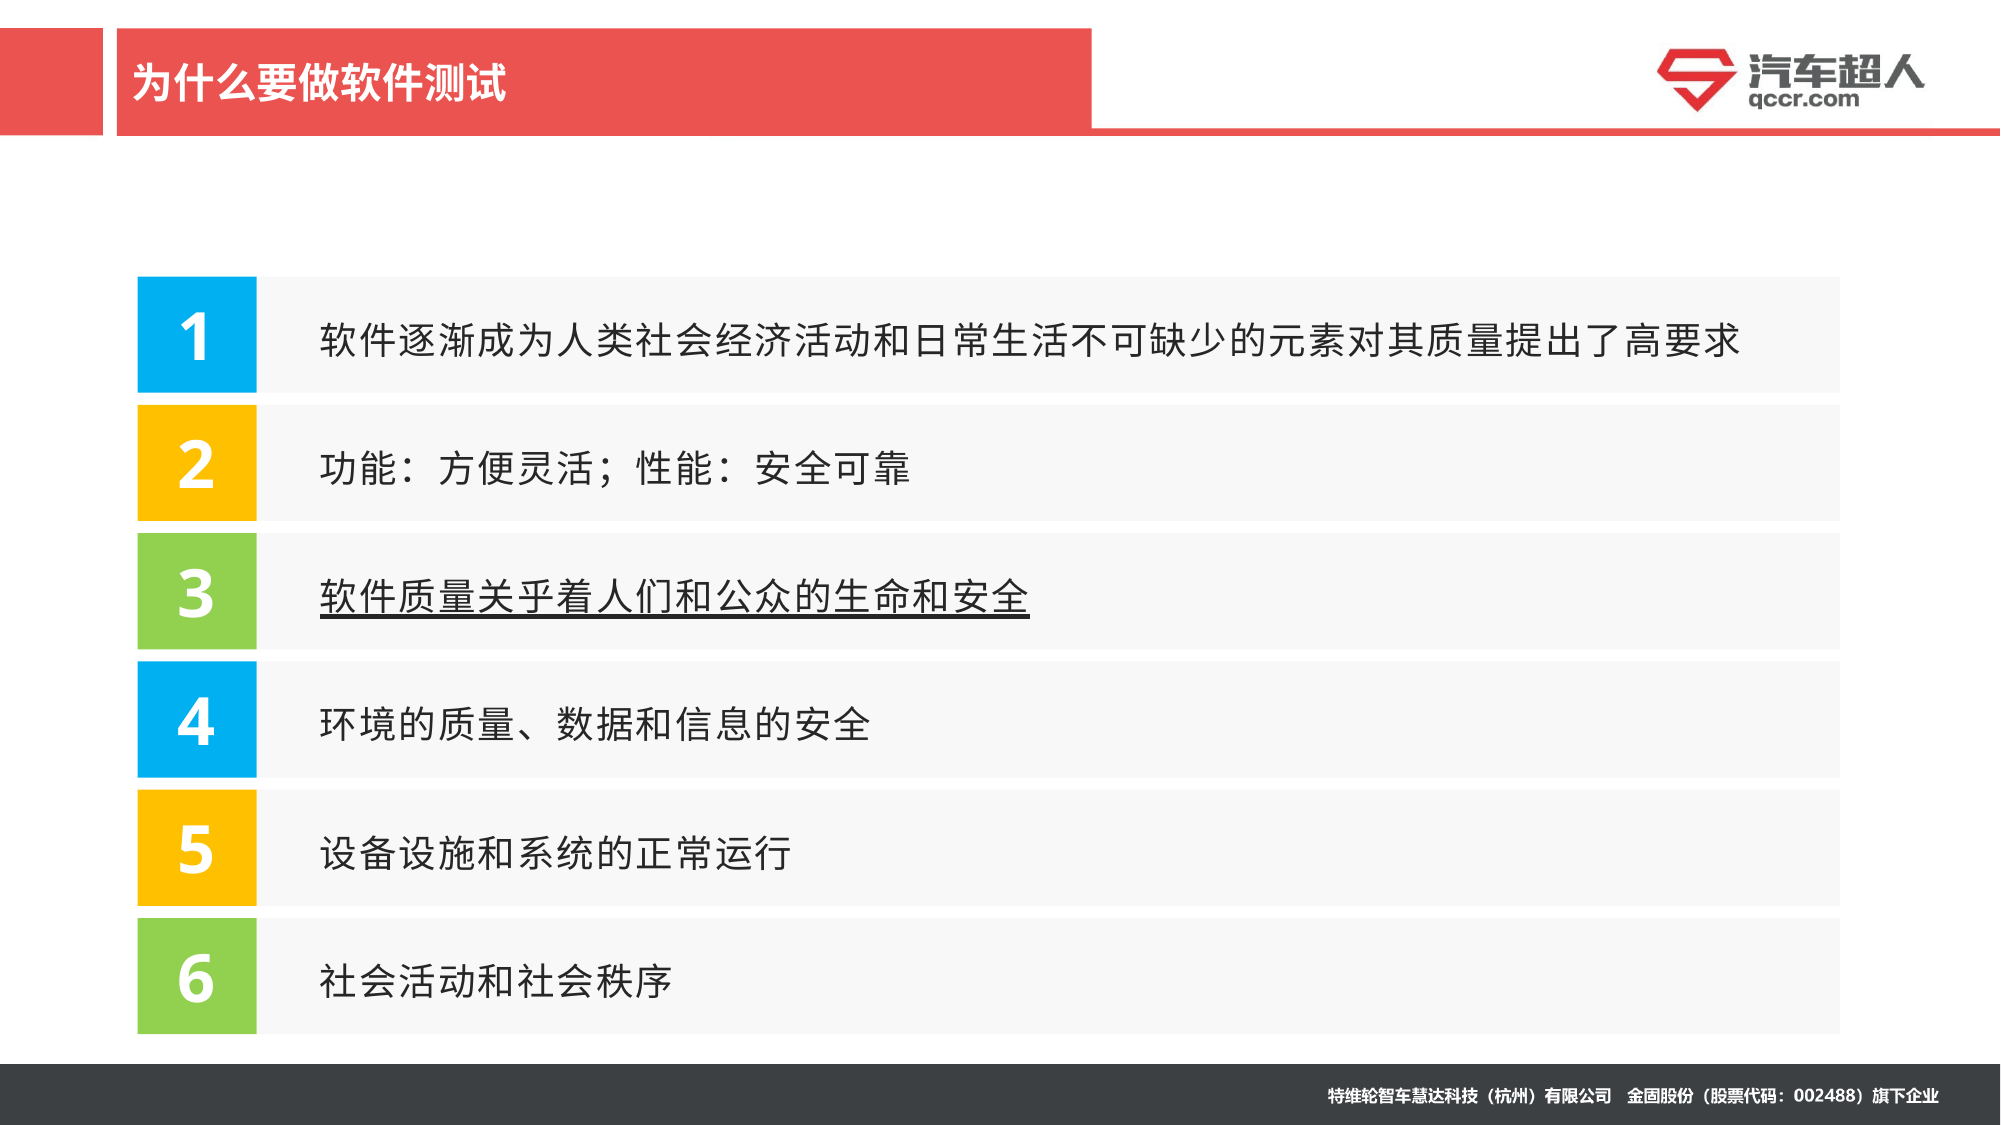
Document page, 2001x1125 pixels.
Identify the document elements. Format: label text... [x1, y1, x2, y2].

text_box [256, 917, 1841, 1035]
text_box [137, 660, 256, 779]
text_box 2 [163, 414, 232, 510]
text_box 5 [163, 799, 232, 895]
title 为什么要做软件测试 [116, 28, 1092, 136]
text_box 社会活动和社会秩序 [304, 933, 1793, 1019]
text_box [137, 532, 256, 650]
text_box [256, 532, 1841, 650]
picture [0, 0, 2001, 1125]
text_box [137, 404, 256, 522]
text_box 6 [163, 928, 232, 1023]
text_box 4 [163, 671, 232, 767]
text_box 环境的质量、数据和信息的安全 [304, 677, 1793, 762]
text_box [137, 917, 256, 1035]
text_box 软件逐渐成为人类社会经济活动和日常生活不可缺少的元素对其质量提出了高要求 [304, 292, 1793, 378]
text_box [256, 660, 1841, 779]
text_box 设备设施和系统的正常运行 [304, 805, 1793, 891]
text_box [256, 404, 1841, 522]
text_box 功能：方便灵活；性能：安全可靠 [304, 420, 1793, 506]
text_box [256, 789, 1841, 907]
text_box [137, 276, 256, 394]
text_box 软件质量关乎着人们和公众的生命和安全 [304, 548, 1793, 634]
text_box [256, 276, 1841, 394]
text_box 1 [163, 286, 232, 382]
text_box [137, 789, 256, 907]
text_box 3 [163, 543, 232, 638]
